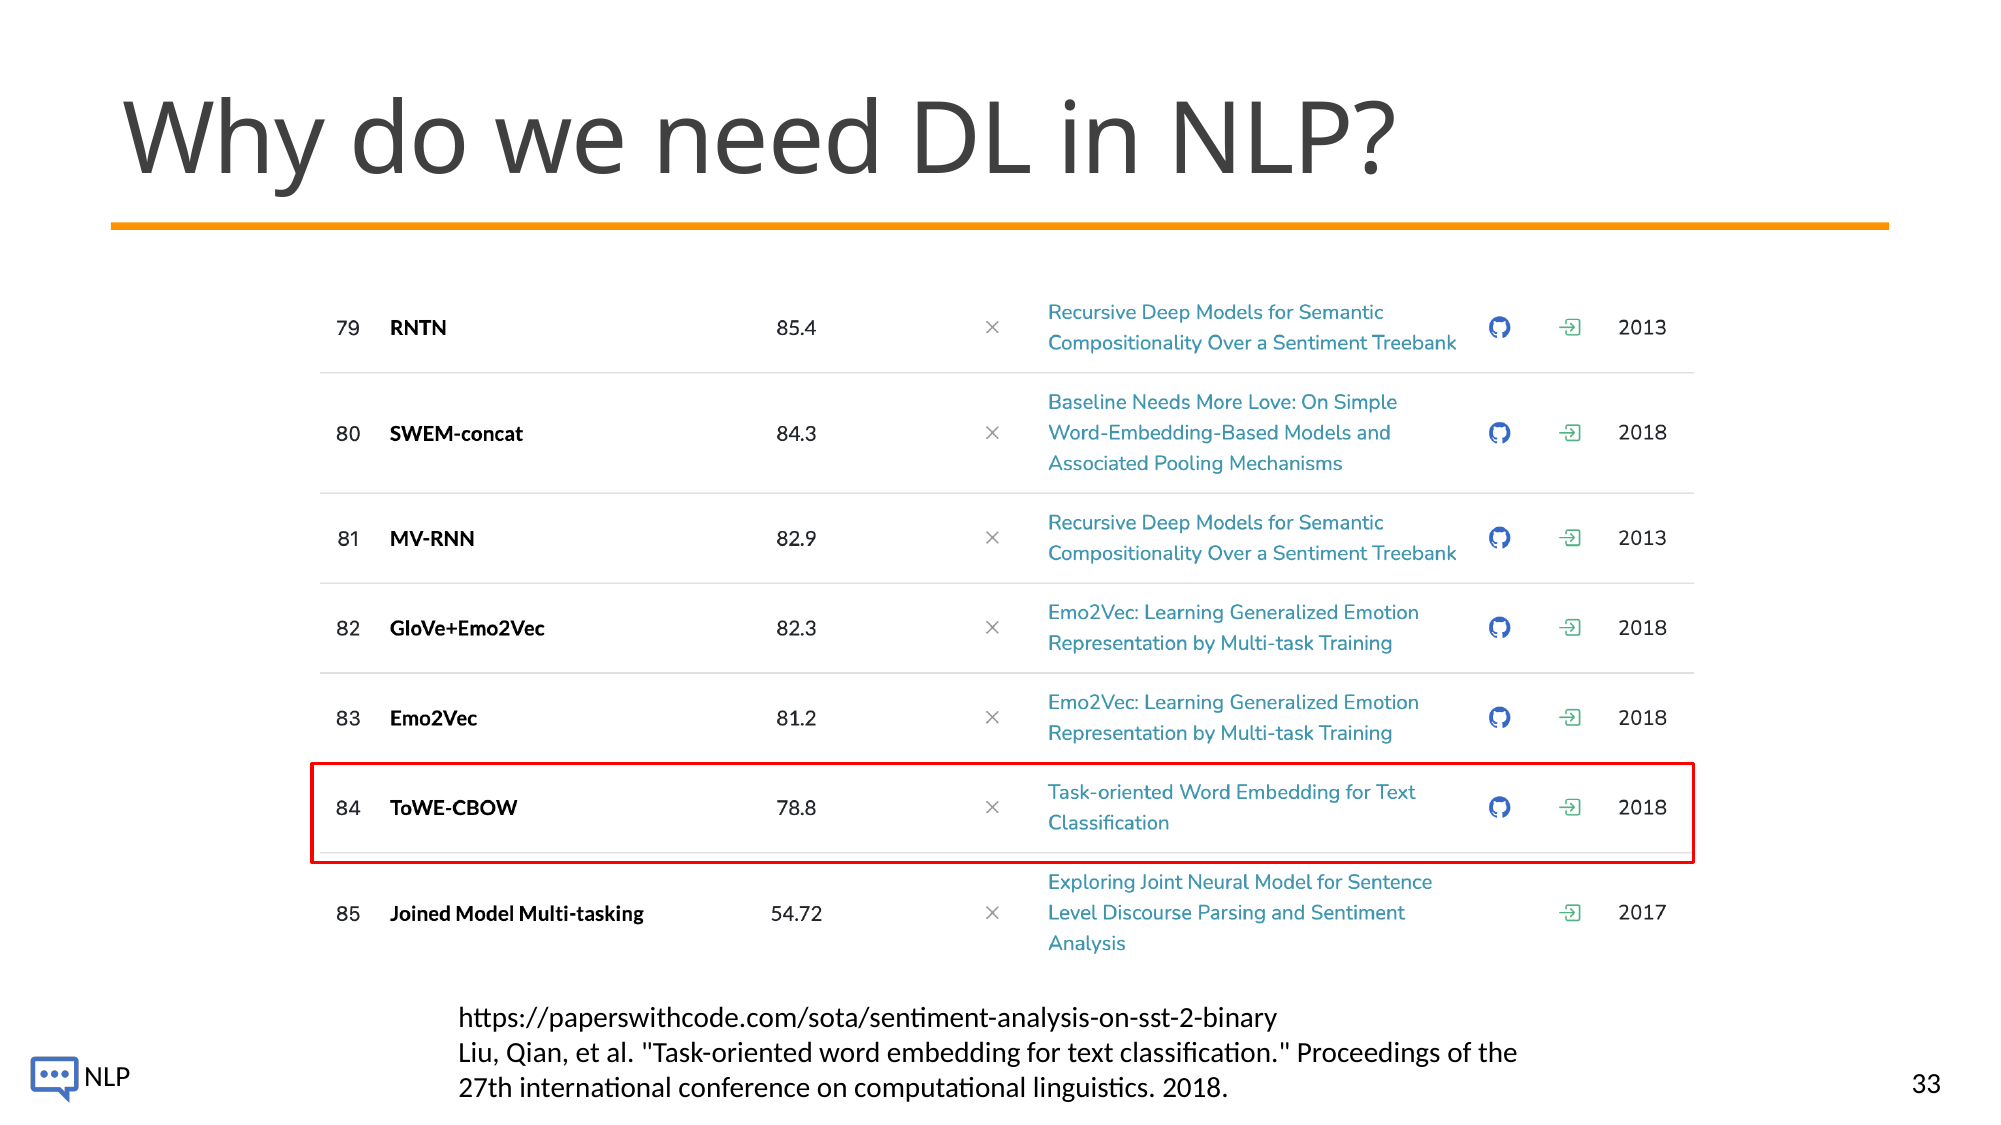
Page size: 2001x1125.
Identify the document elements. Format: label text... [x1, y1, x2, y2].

picture [23, 1047, 86, 1110]
slide_number 33 [1740, 1052, 1957, 1113]
picture [311, 287, 1694, 963]
title Why do we need DL in NLP? [107, 58, 1899, 228]
text_box https://paperswithcode.com/sota/sentiment-analysis-on-sst-2-binary Liu, Qian, et al. "Task-oriented word embedding for text classification." Proceedings of the 27th international conference on computational linguistics. 2018. [443, 991, 1562, 1111]
